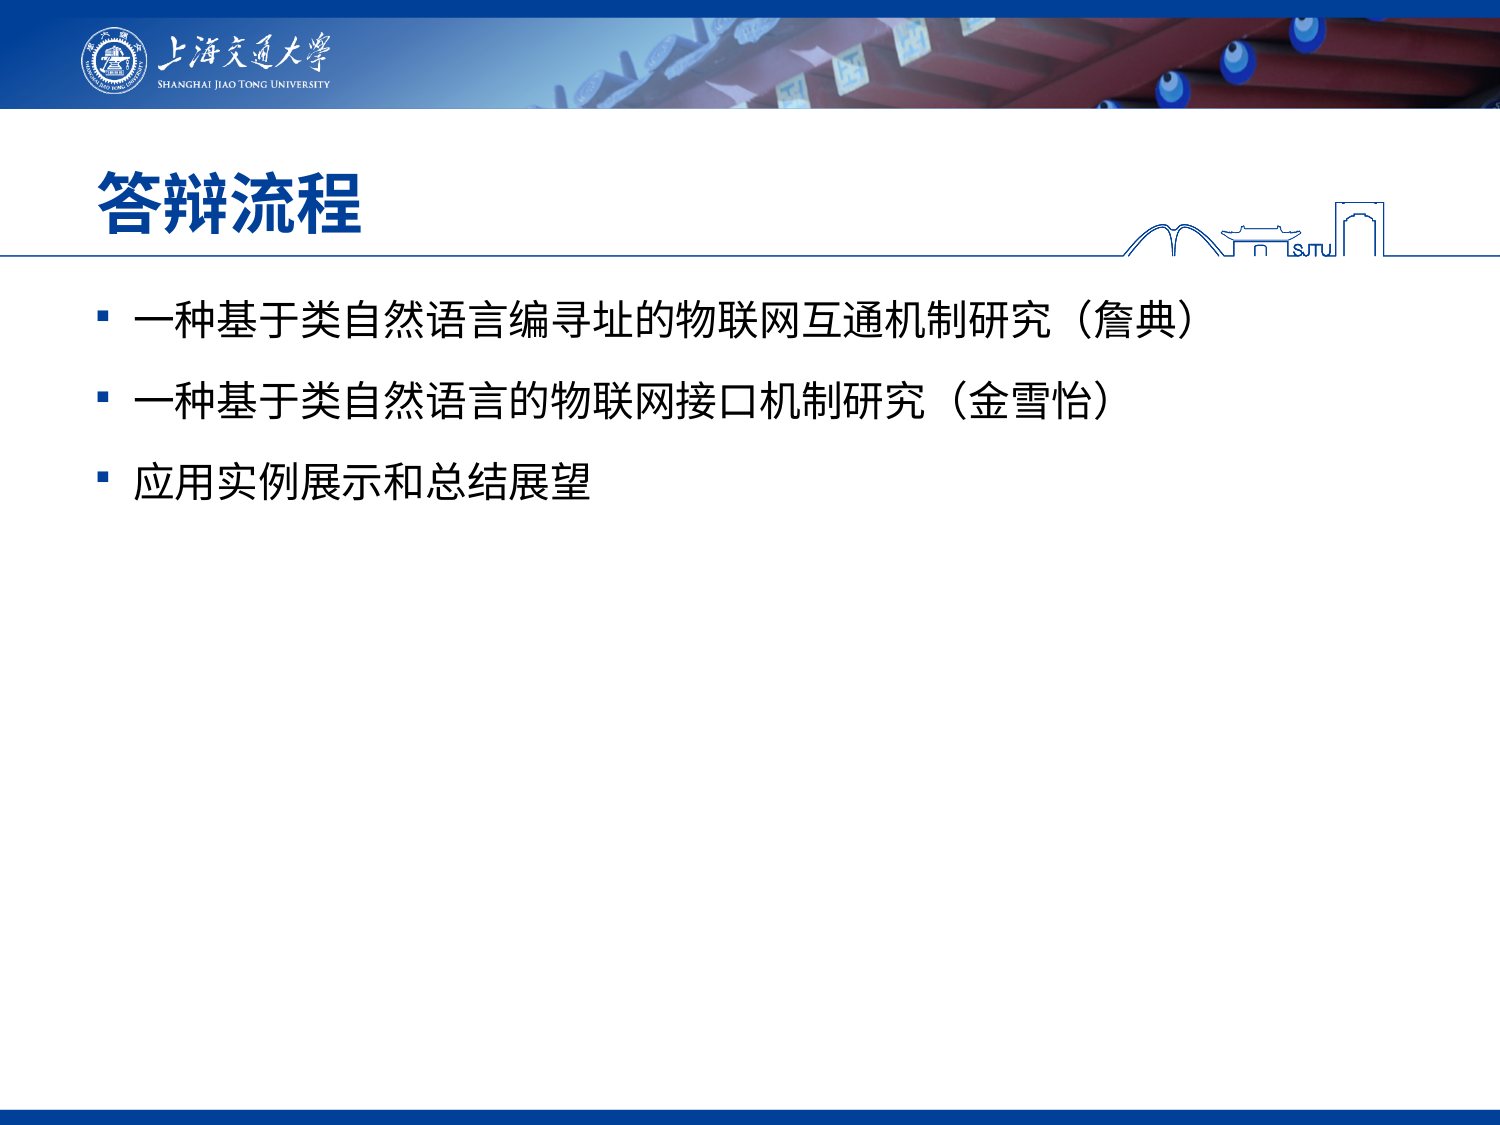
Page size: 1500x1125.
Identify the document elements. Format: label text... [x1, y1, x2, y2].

text_box 答辩流程 [80, 159, 1455, 254]
picture [0, 18, 1500, 109]
text_box 一种基于类自然语言编寻址的物联网互通机制研究（詹典） 一种基于类自然语言的物联网接口机制研究（金雪怡） 应用实例展示和总结展望 [80, 276, 1455, 1084]
